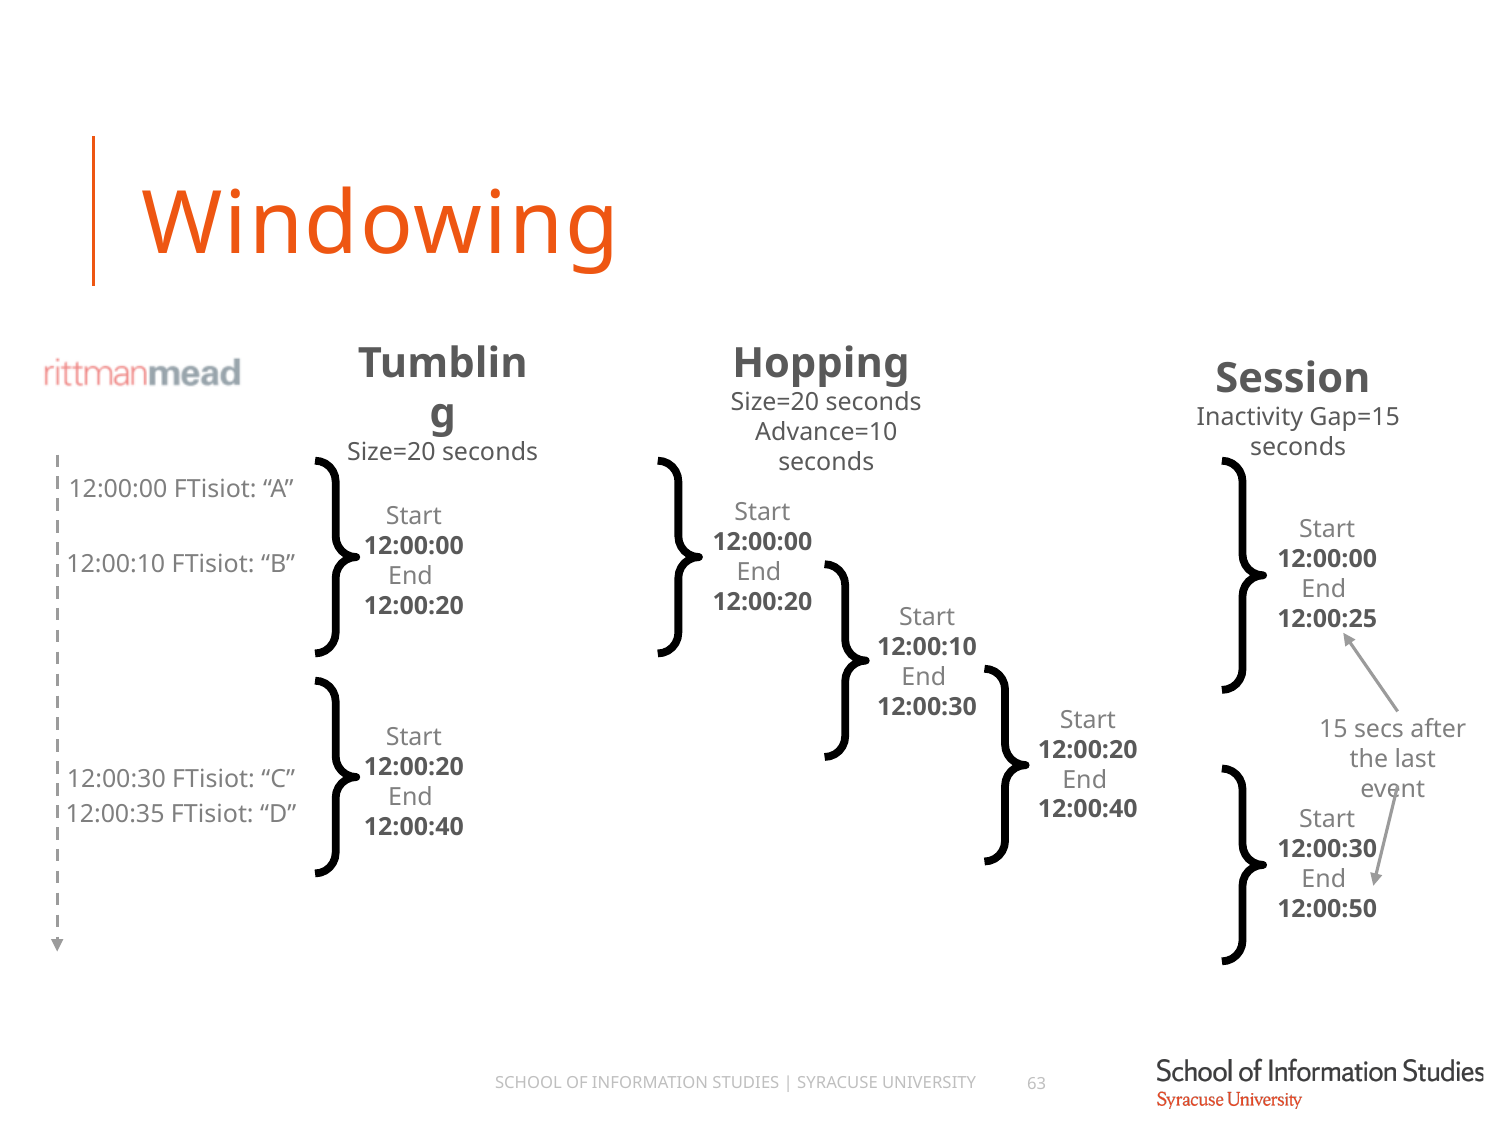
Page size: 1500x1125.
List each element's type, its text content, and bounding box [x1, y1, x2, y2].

title Windowing [126, 96, 1322, 323]
slide_number 63 [1012, 1061, 1149, 1107]
footer School of Information Studies | Syracuse University [283, 1061, 993, 1106]
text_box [38, 328, 1486, 962]
